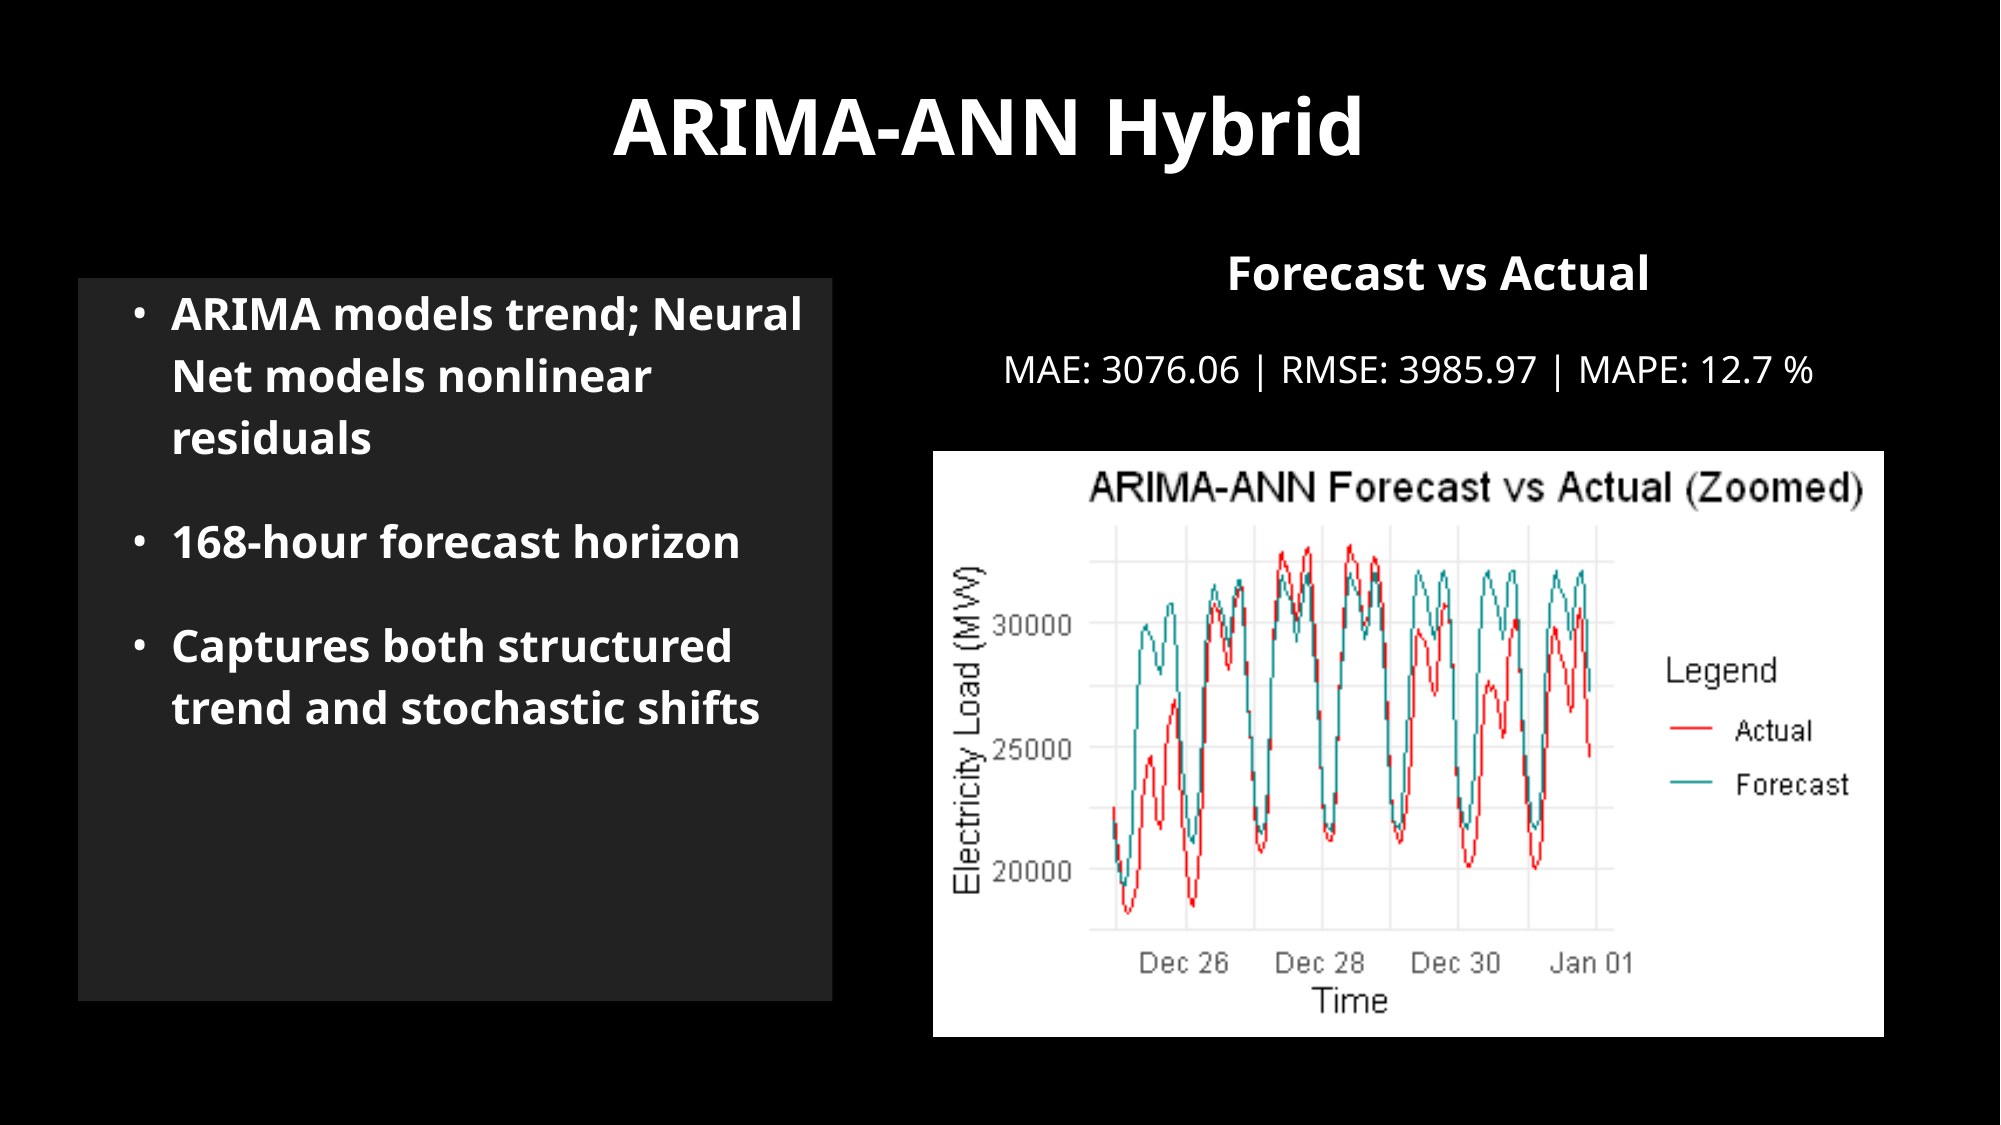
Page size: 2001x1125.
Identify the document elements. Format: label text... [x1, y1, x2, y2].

text_box ARIMA models trend; Neural Net models nonlinear residuals 168-hour forecast horizon Captures both structured trend and stochastic shifts [131, 332, 490, 679]
text_box ARIMA-ANN Hybrid [0, 62, 2000, 154]
picture [496, 182, 2000, 1125]
text_box [78, 278, 490, 1002]
